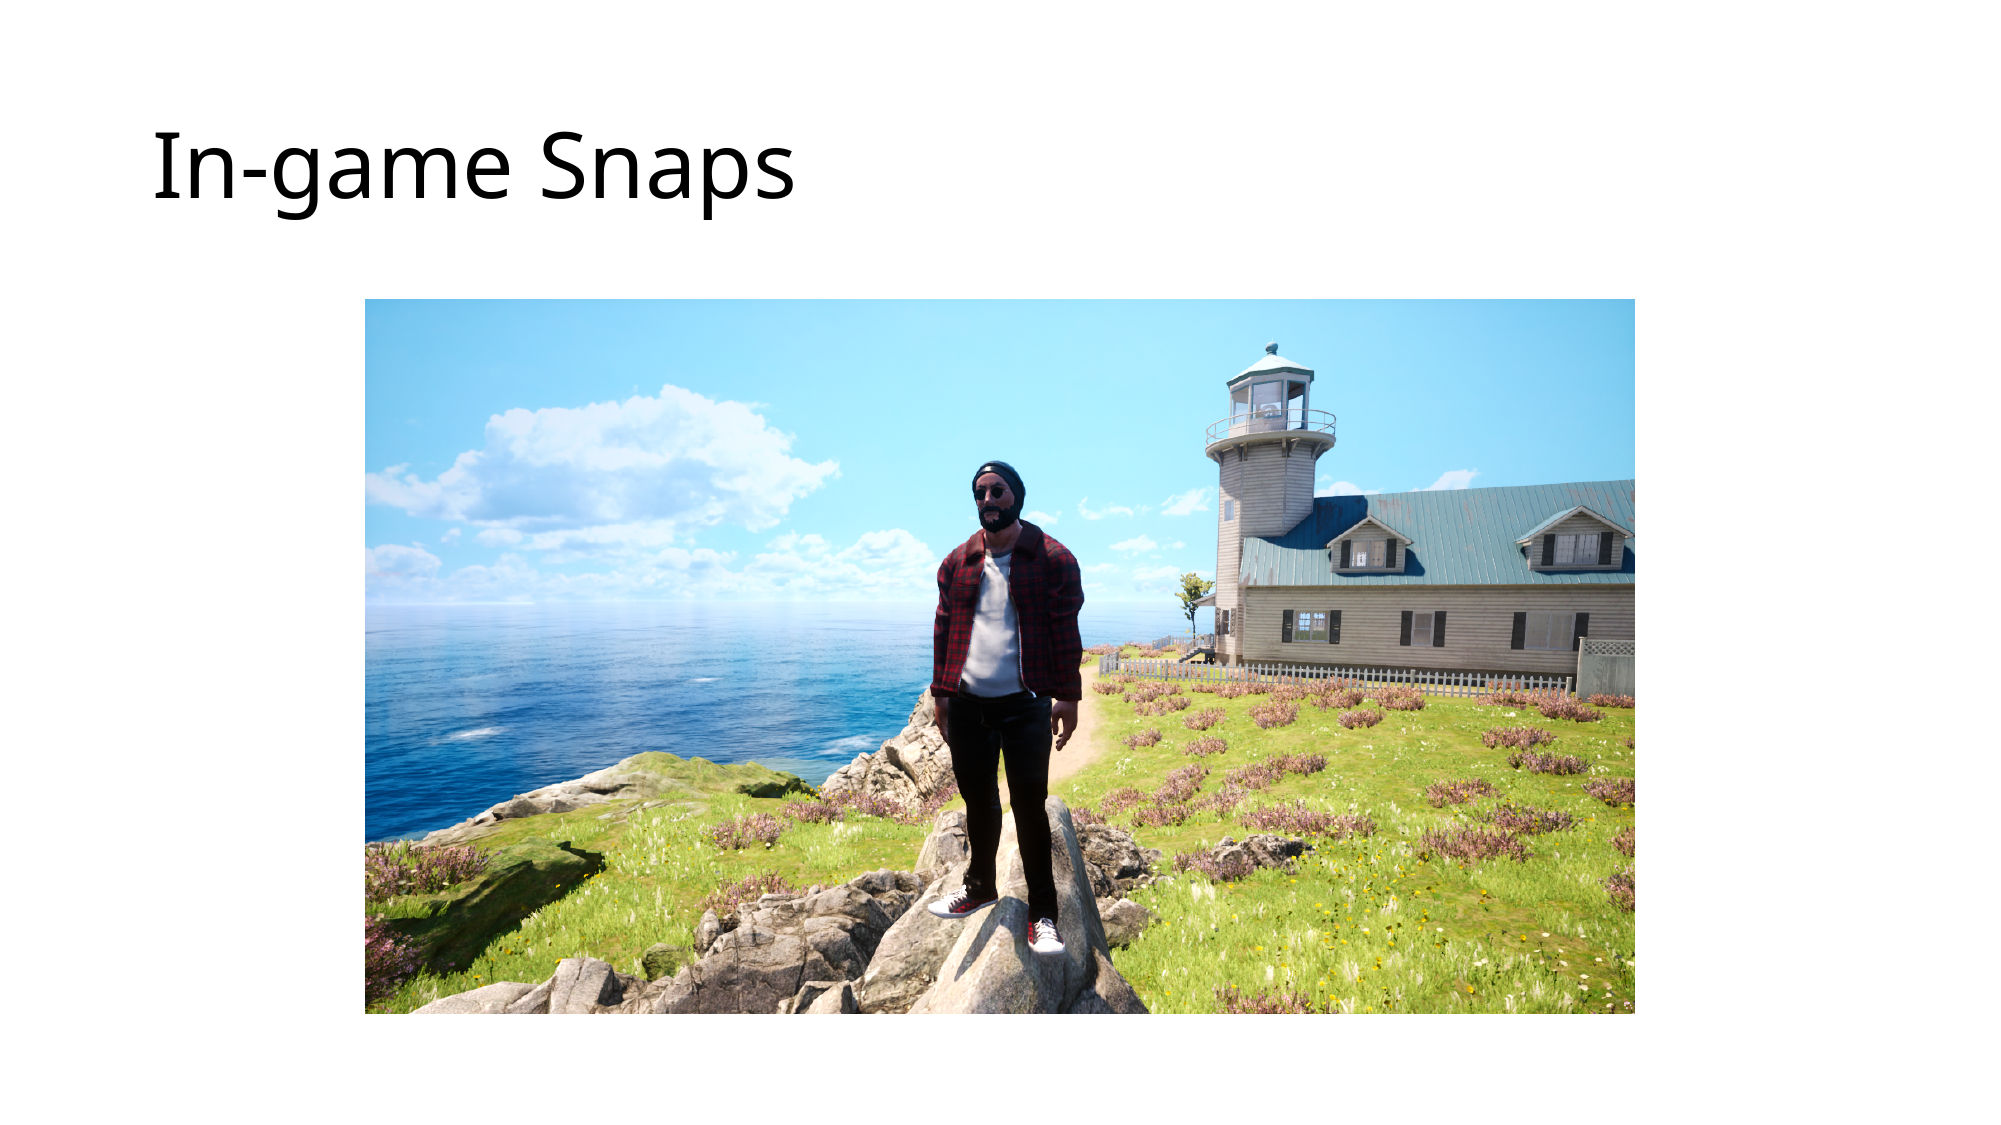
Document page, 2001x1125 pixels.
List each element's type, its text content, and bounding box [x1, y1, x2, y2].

title In-game Snaps [137, 59, 1863, 278]
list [365, 299, 1635, 1014]
